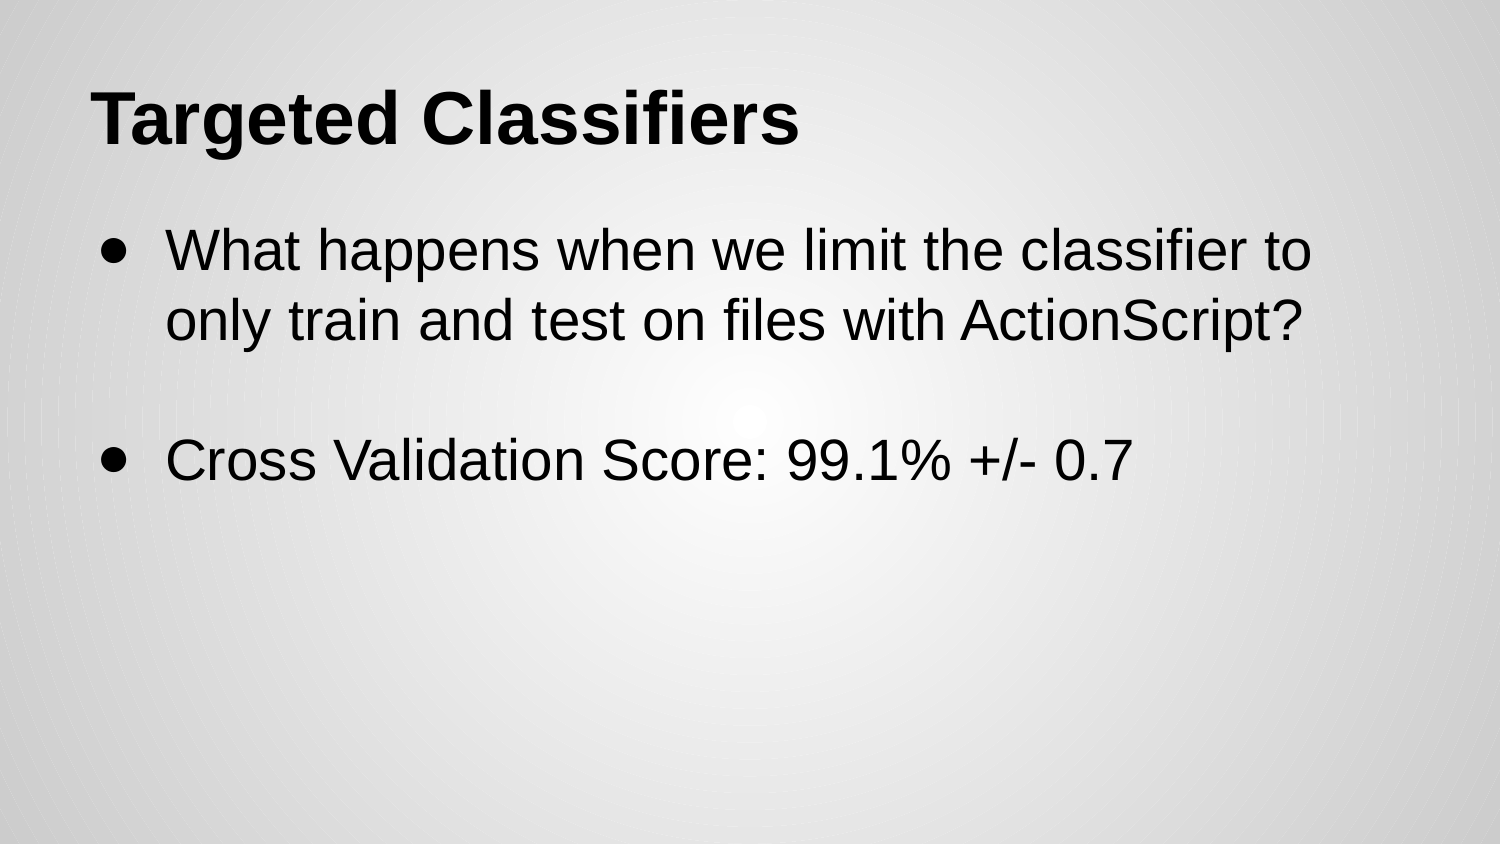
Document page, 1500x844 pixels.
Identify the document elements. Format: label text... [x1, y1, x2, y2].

title Targeted Classifiers [75, 33, 1425, 175]
list What happens when we limit the classifier to only train and test on files with ActionScript? Cross Validation Score: 99.1% +/- 0.7 [75, 196, 1411, 808]
